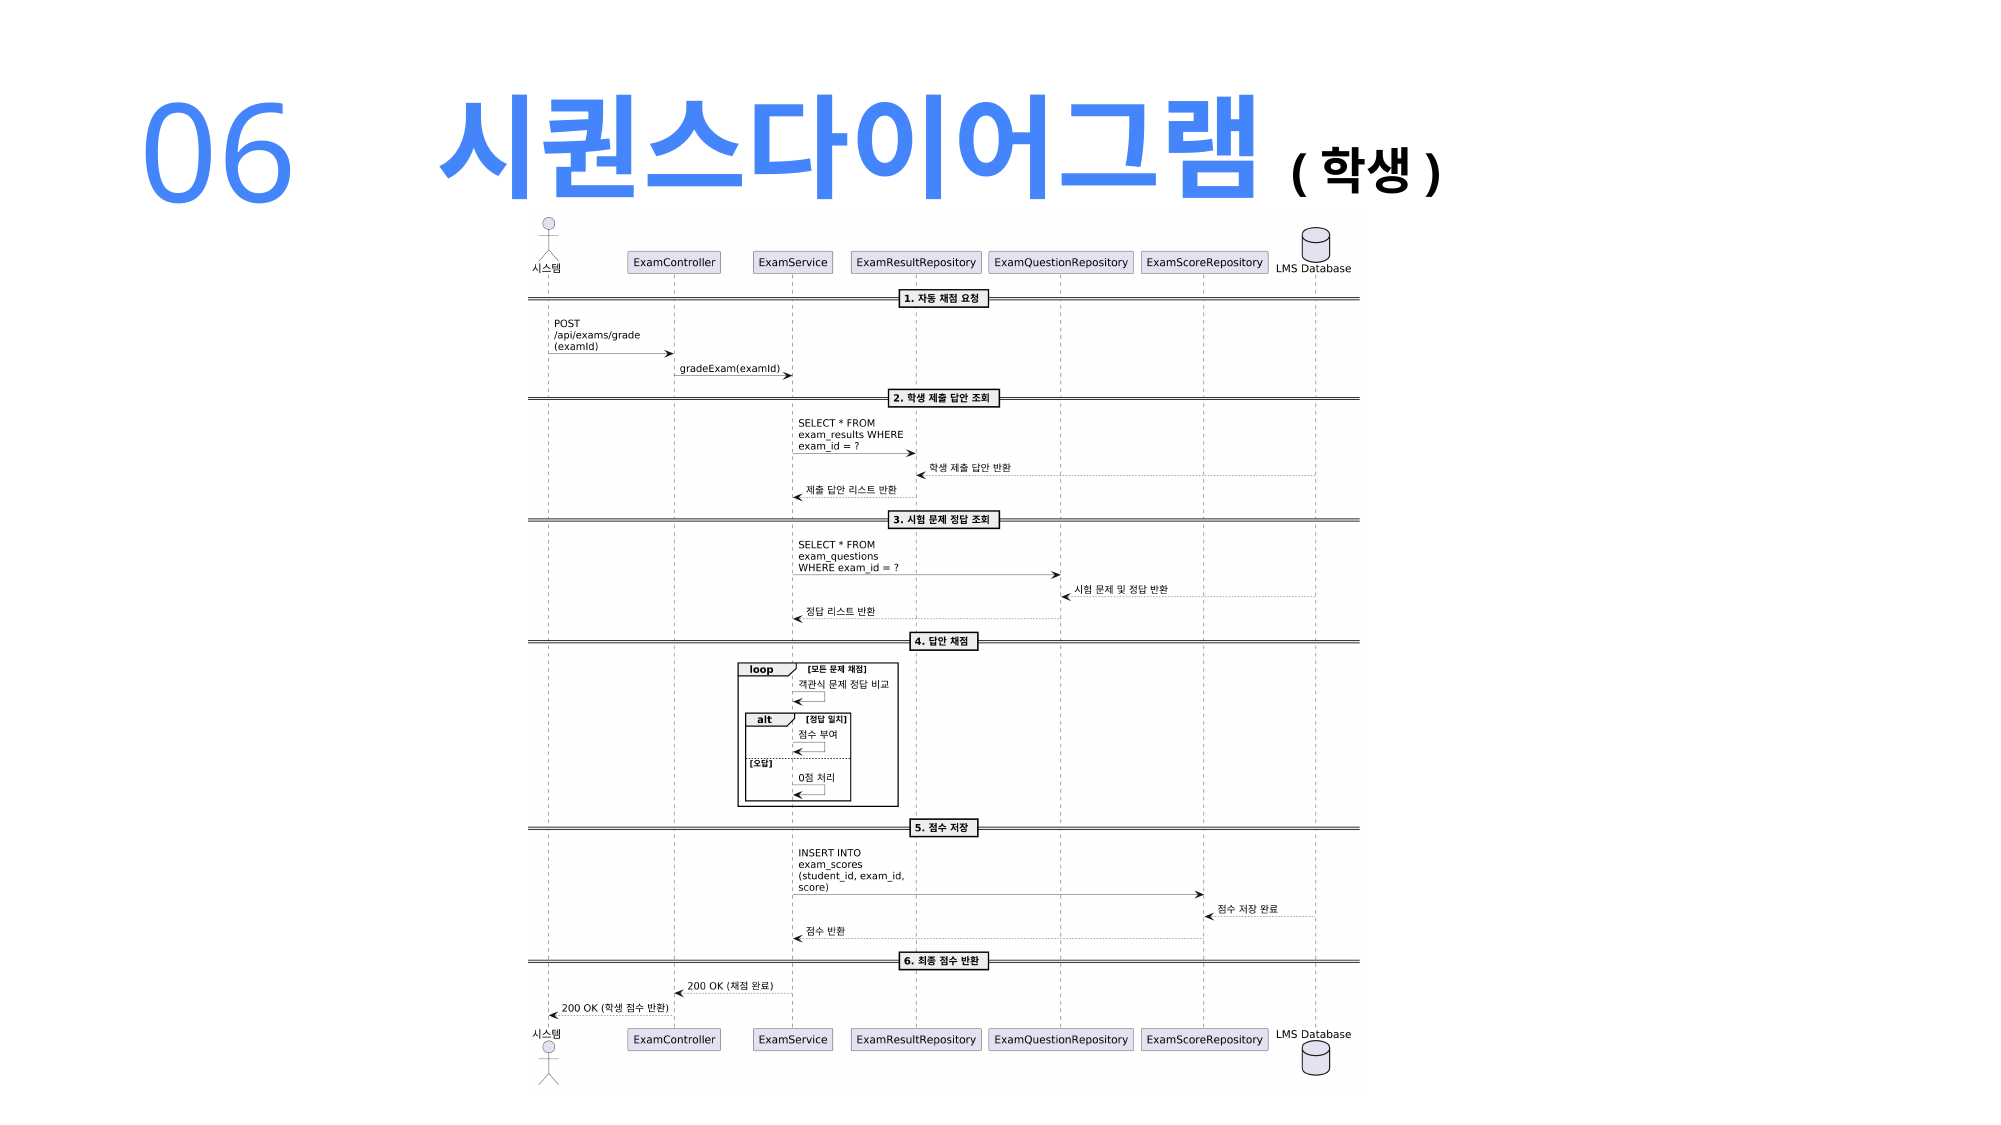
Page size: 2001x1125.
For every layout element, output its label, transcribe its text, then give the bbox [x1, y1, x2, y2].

title 시퀀스다이어그램(학생) [421, 44, 1857, 263]
picture [528, 213, 1364, 1089]
text_box 06 [85, 57, 351, 237]
